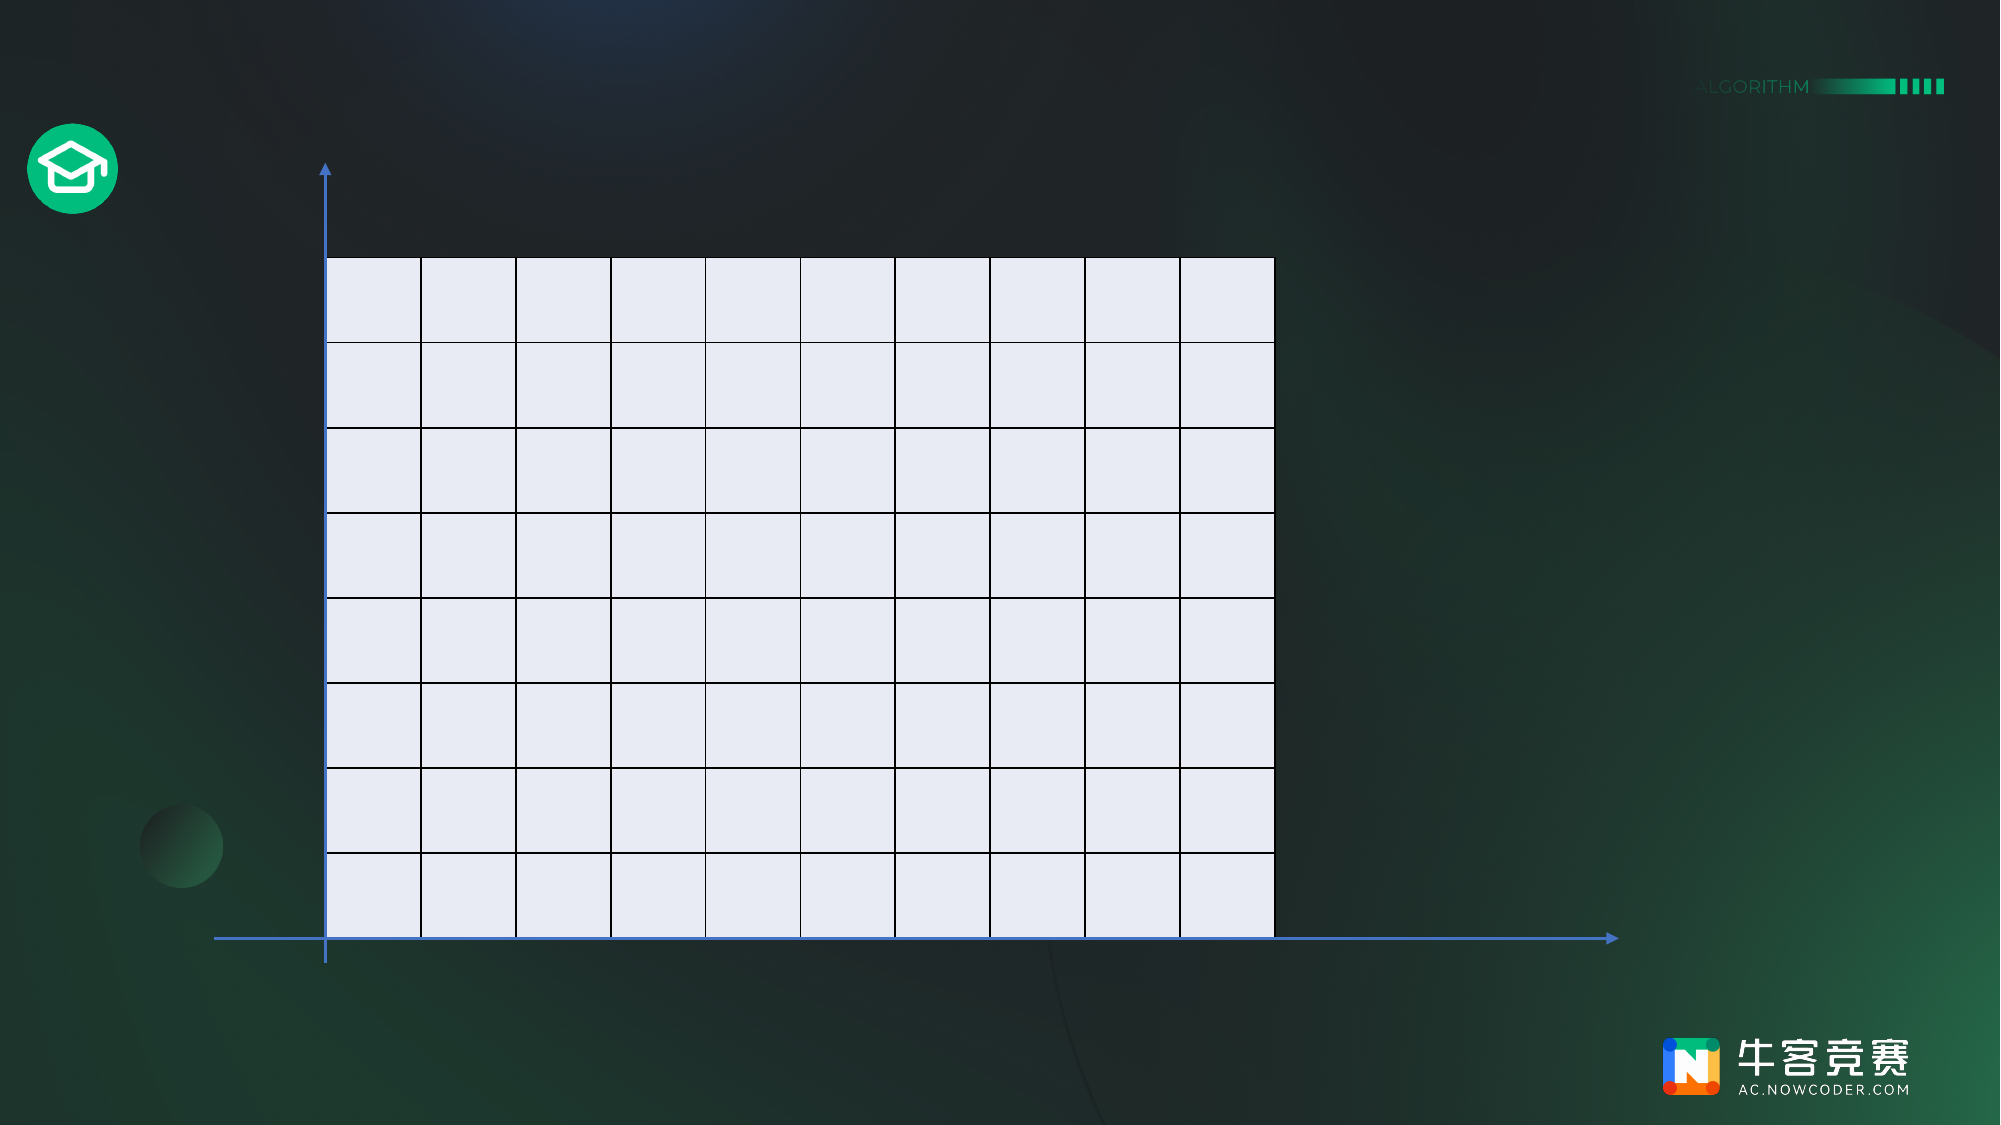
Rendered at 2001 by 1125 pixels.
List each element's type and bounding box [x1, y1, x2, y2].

table_cell [896, 854, 989, 937]
table_cell [327, 429, 420, 512]
table_cell [896, 429, 989, 512]
table_cell [706, 429, 800, 512]
table_cell [327, 854, 420, 937]
table_cell [896, 599, 989, 682]
table_cell [1086, 343, 1179, 427]
table_cell [422, 429, 515, 512]
table_cell [1086, 599, 1179, 682]
table_cell [991, 429, 1084, 512]
table_cell [517, 514, 610, 597]
table_cell [896, 343, 989, 427]
table_cell [1181, 429, 1274, 512]
table_cell [517, 429, 610, 512]
table_cell [801, 684, 894, 767]
table_header [991, 258, 1084, 342]
table_cell [706, 684, 800, 767]
table_cell [801, 343, 894, 427]
table_cell [517, 769, 610, 852]
table_cell [1086, 514, 1179, 597]
table_cell [612, 429, 705, 512]
table_cell [1086, 684, 1179, 767]
table_cell [1181, 514, 1274, 597]
table_header [1086, 258, 1179, 342]
table_cell [1181, 599, 1274, 682]
table_header [706, 258, 800, 342]
table_cell [896, 514, 989, 597]
table_cell [706, 343, 800, 427]
table_cell [517, 684, 610, 767]
table_cell [896, 684, 989, 767]
table_header [612, 258, 705, 342]
picture [0, 0, 2000, 1125]
table_header [517, 258, 610, 342]
table_cell [706, 854, 800, 937]
table_cell [517, 854, 610, 937]
table_cell [801, 769, 894, 852]
table_cell [1181, 343, 1274, 427]
table_cell [991, 343, 1084, 427]
table_cell [801, 599, 894, 682]
table_cell [517, 343, 610, 427]
table_cell [1181, 684, 1274, 767]
table_cell [991, 684, 1084, 767]
table_cell [422, 854, 515, 937]
table_cell [327, 599, 420, 682]
table_cell [327, 684, 420, 767]
table_cell [327, 514, 420, 597]
table_cell [327, 769, 420, 852]
table_cell [896, 769, 989, 852]
table_cell [706, 514, 800, 597]
table_cell [801, 854, 894, 937]
table_cell [422, 514, 515, 597]
table_cell [612, 854, 705, 937]
table_cell [422, 769, 515, 852]
table_cell [991, 599, 1084, 682]
table_cell [1181, 854, 1274, 937]
table_cell [612, 599, 705, 682]
table_cell [1086, 854, 1179, 937]
table_cell [801, 429, 894, 512]
table_cell [1086, 769, 1179, 852]
table_header [801, 258, 894, 342]
table_cell [422, 684, 515, 767]
table_cell [327, 343, 420, 427]
table_cell [991, 514, 1084, 597]
table_cell [612, 769, 705, 852]
table_cell [706, 599, 800, 682]
table_cell [517, 599, 610, 682]
table_cell [1181, 769, 1274, 852]
table_cell [422, 343, 515, 427]
table_header [327, 258, 420, 342]
table_cell [706, 769, 800, 852]
table_header [896, 258, 989, 342]
table_cell [422, 599, 515, 682]
table_cell [991, 854, 1084, 937]
table_cell [612, 684, 705, 767]
table_cell [801, 514, 894, 597]
table_cell [612, 343, 705, 427]
table_cell [612, 514, 705, 597]
table_header [1181, 258, 1274, 342]
table_cell [991, 769, 1084, 852]
table_header [422, 258, 515, 342]
table_cell [1086, 429, 1179, 512]
